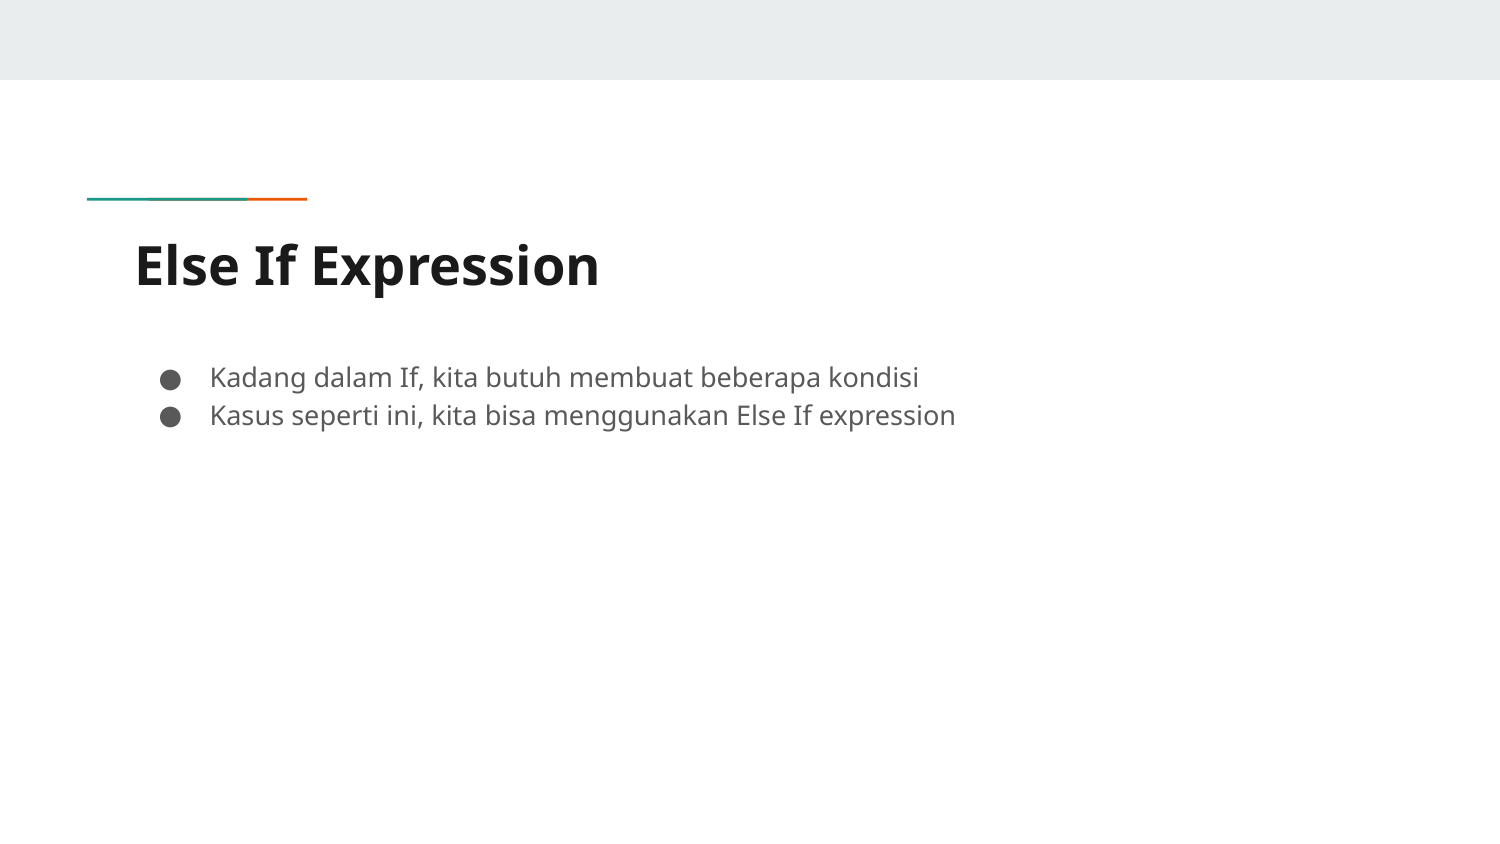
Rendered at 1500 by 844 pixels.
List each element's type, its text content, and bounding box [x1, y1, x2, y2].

list Kadang dalam If, kita butuh membuat beberapa kondisi Kasus seperti ini, kita bisa menggunakan Else If expression [119, 341, 1381, 712]
title Else If Expression [119, 216, 1381, 305]
